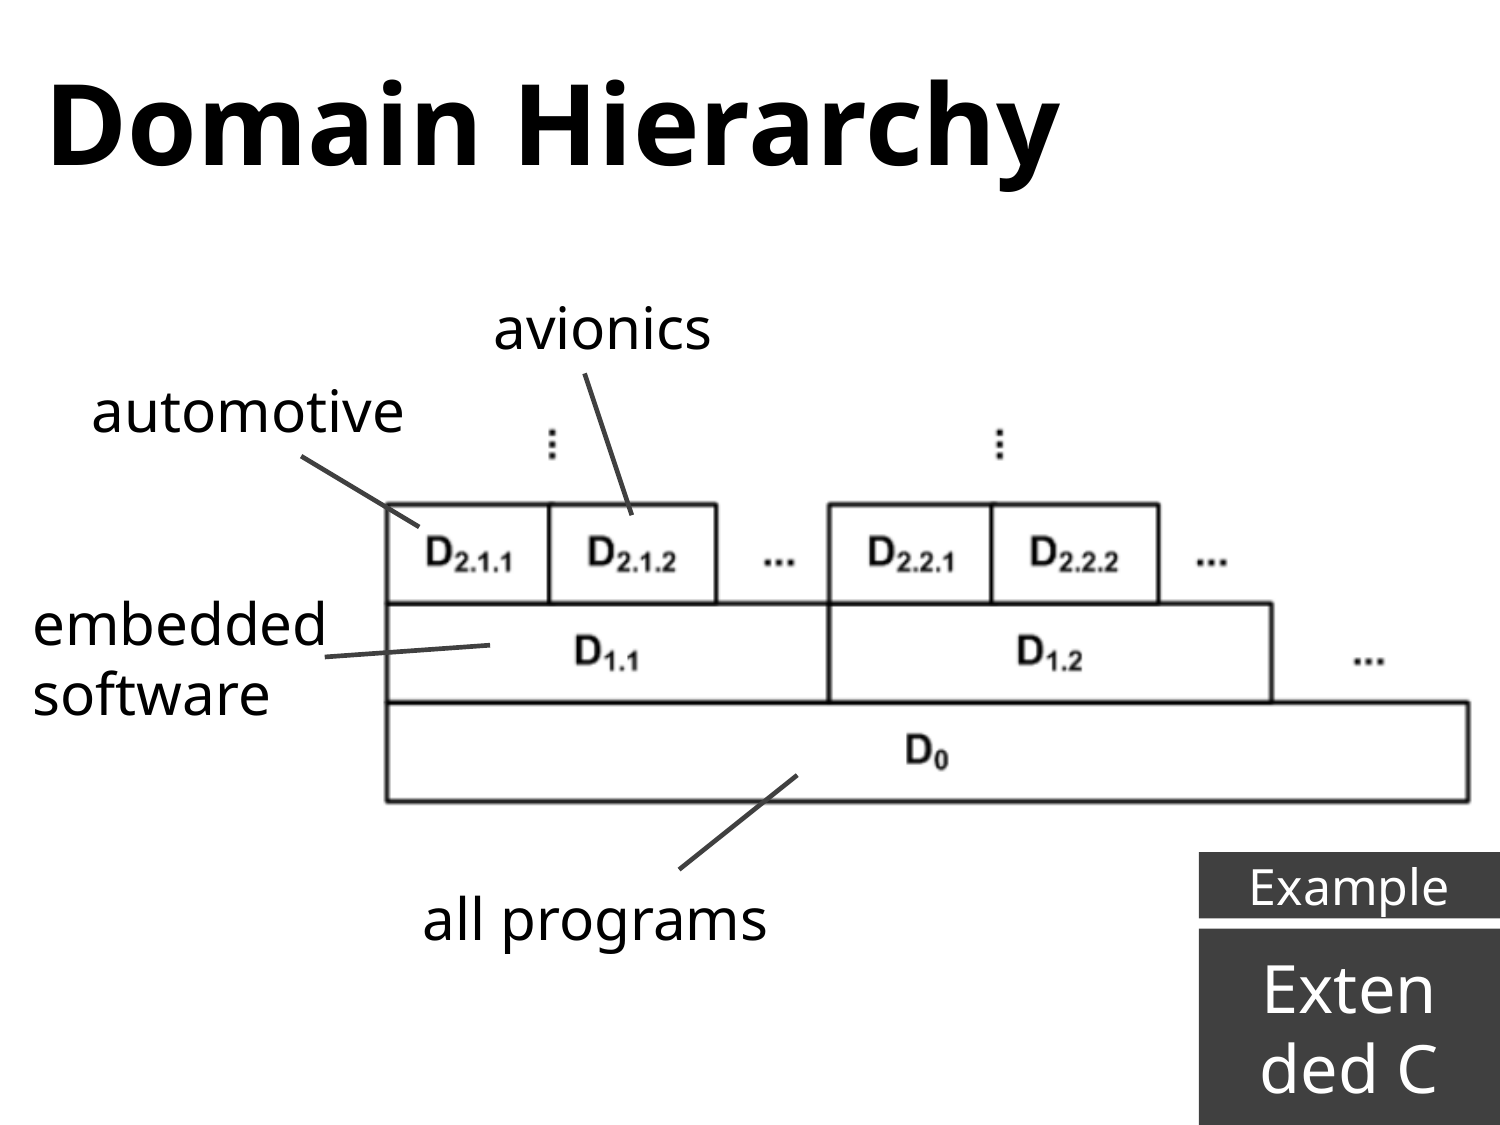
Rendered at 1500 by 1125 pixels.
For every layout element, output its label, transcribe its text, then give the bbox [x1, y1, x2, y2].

text_box embedded software [17, 597, 354, 716]
text_box Example [1197, 850, 1500, 921]
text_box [324, 644, 491, 658]
title Domain Hierarchy [29, 0, 1364, 242]
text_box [584, 373, 633, 516]
text_box all programs [407, 857, 880, 976]
text_box automotive [76, 349, 478, 468]
text_box Exten ded C [1197, 927, 1500, 1125]
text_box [678, 774, 798, 870]
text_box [300, 455, 420, 528]
text_box avionics [478, 267, 833, 371]
picture [359, 373, 1492, 823]
